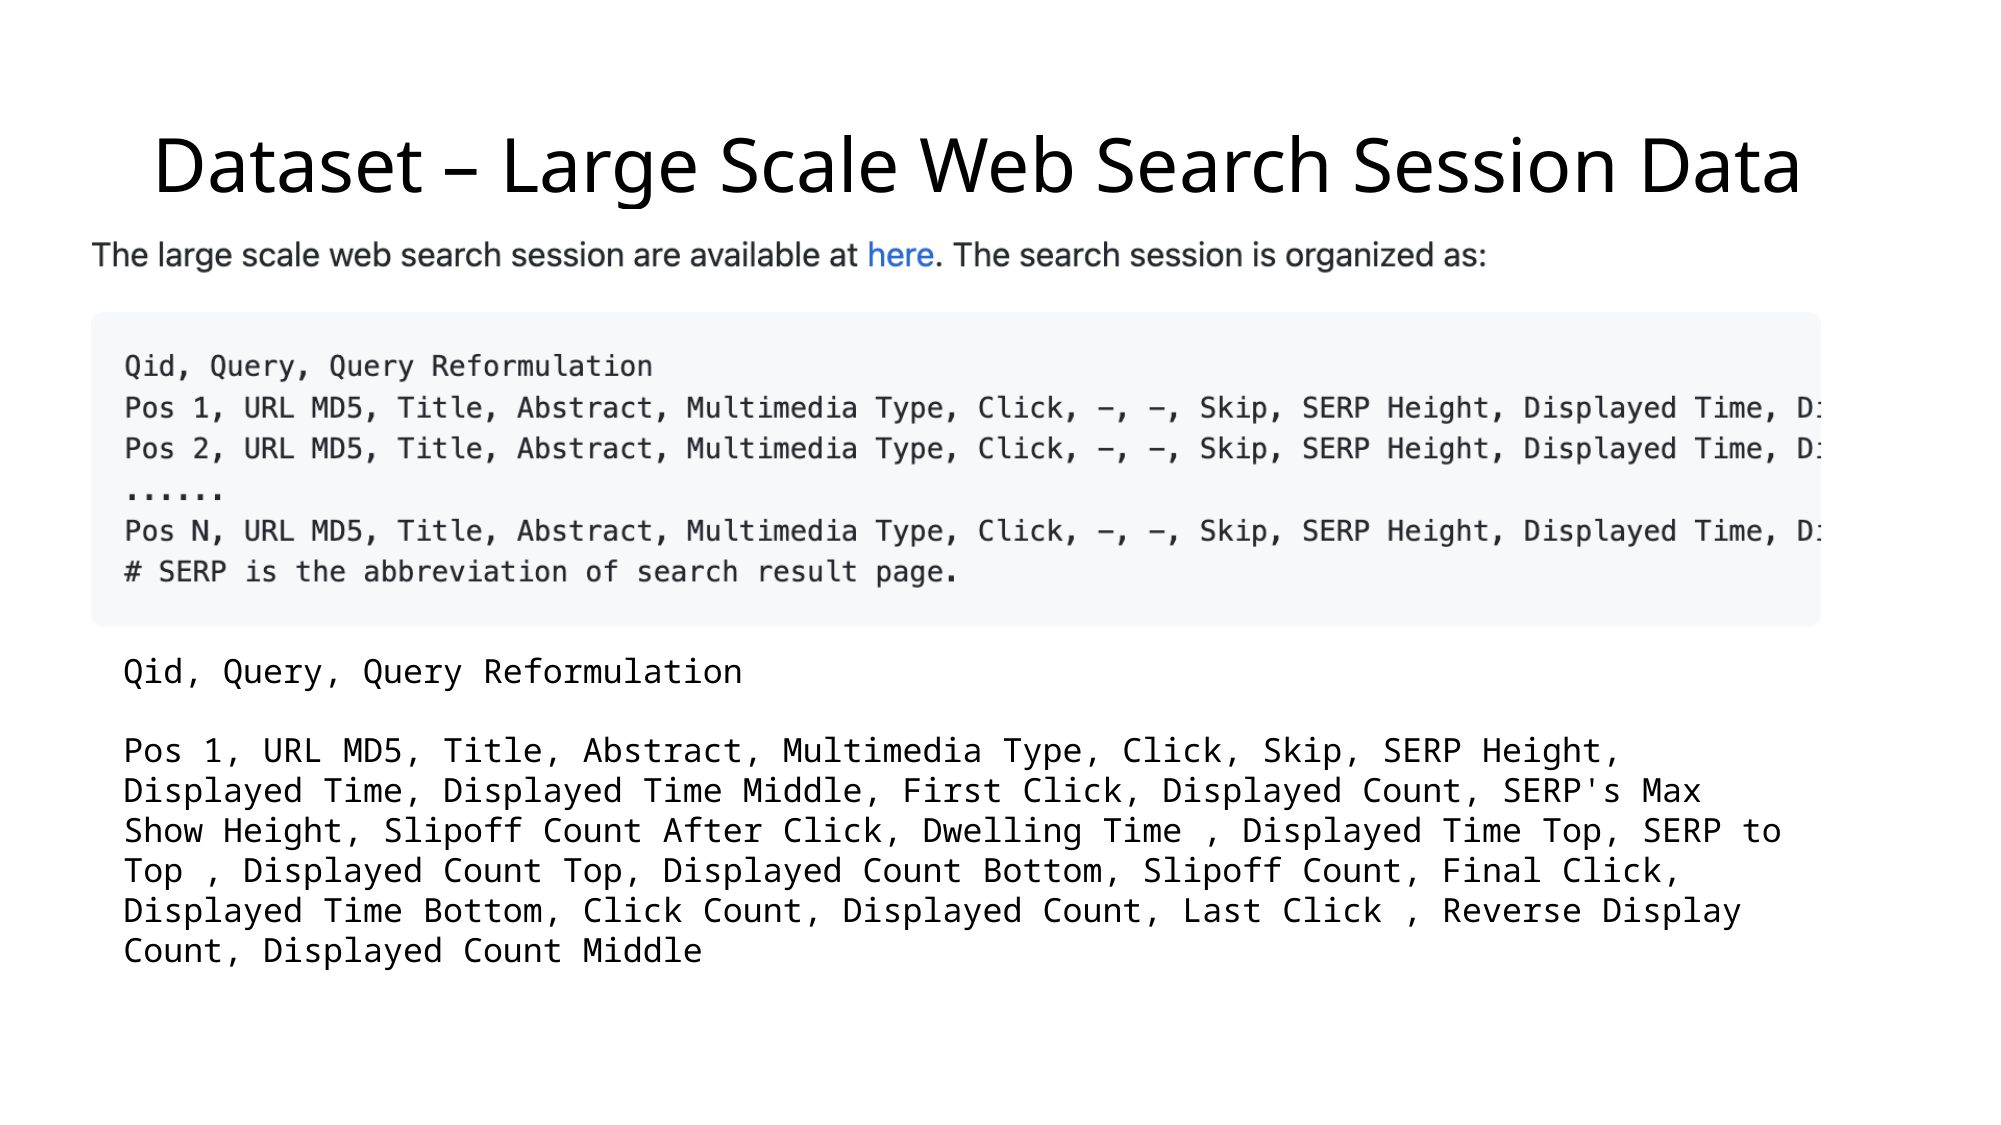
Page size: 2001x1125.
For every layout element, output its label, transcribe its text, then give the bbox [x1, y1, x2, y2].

text_box Qid, Query, Query Reformulation Pos 1, URL MD5, Title, Abstract, Multimedia Type, Click, Skip, SERP Height, Displayed Time, Displayed Time Middle, First Click, Displayed Count, SERP's Max Show Height, Slipoff Count After Click, Dwelling Time , Displayed Time Top, SERP to Top , Displayed Count Top, Displayed Count Bottom, Slipoff Count, Final Click, Displayed Time Bottom, Click Count, Displayed Count, Last Click , Reverse Display Count, Displayed Count Middle [108, 643, 1803, 977]
picture [67, 209, 1843, 643]
title Dataset – Large Scale Web Search Session Data [137, 59, 1863, 278]
